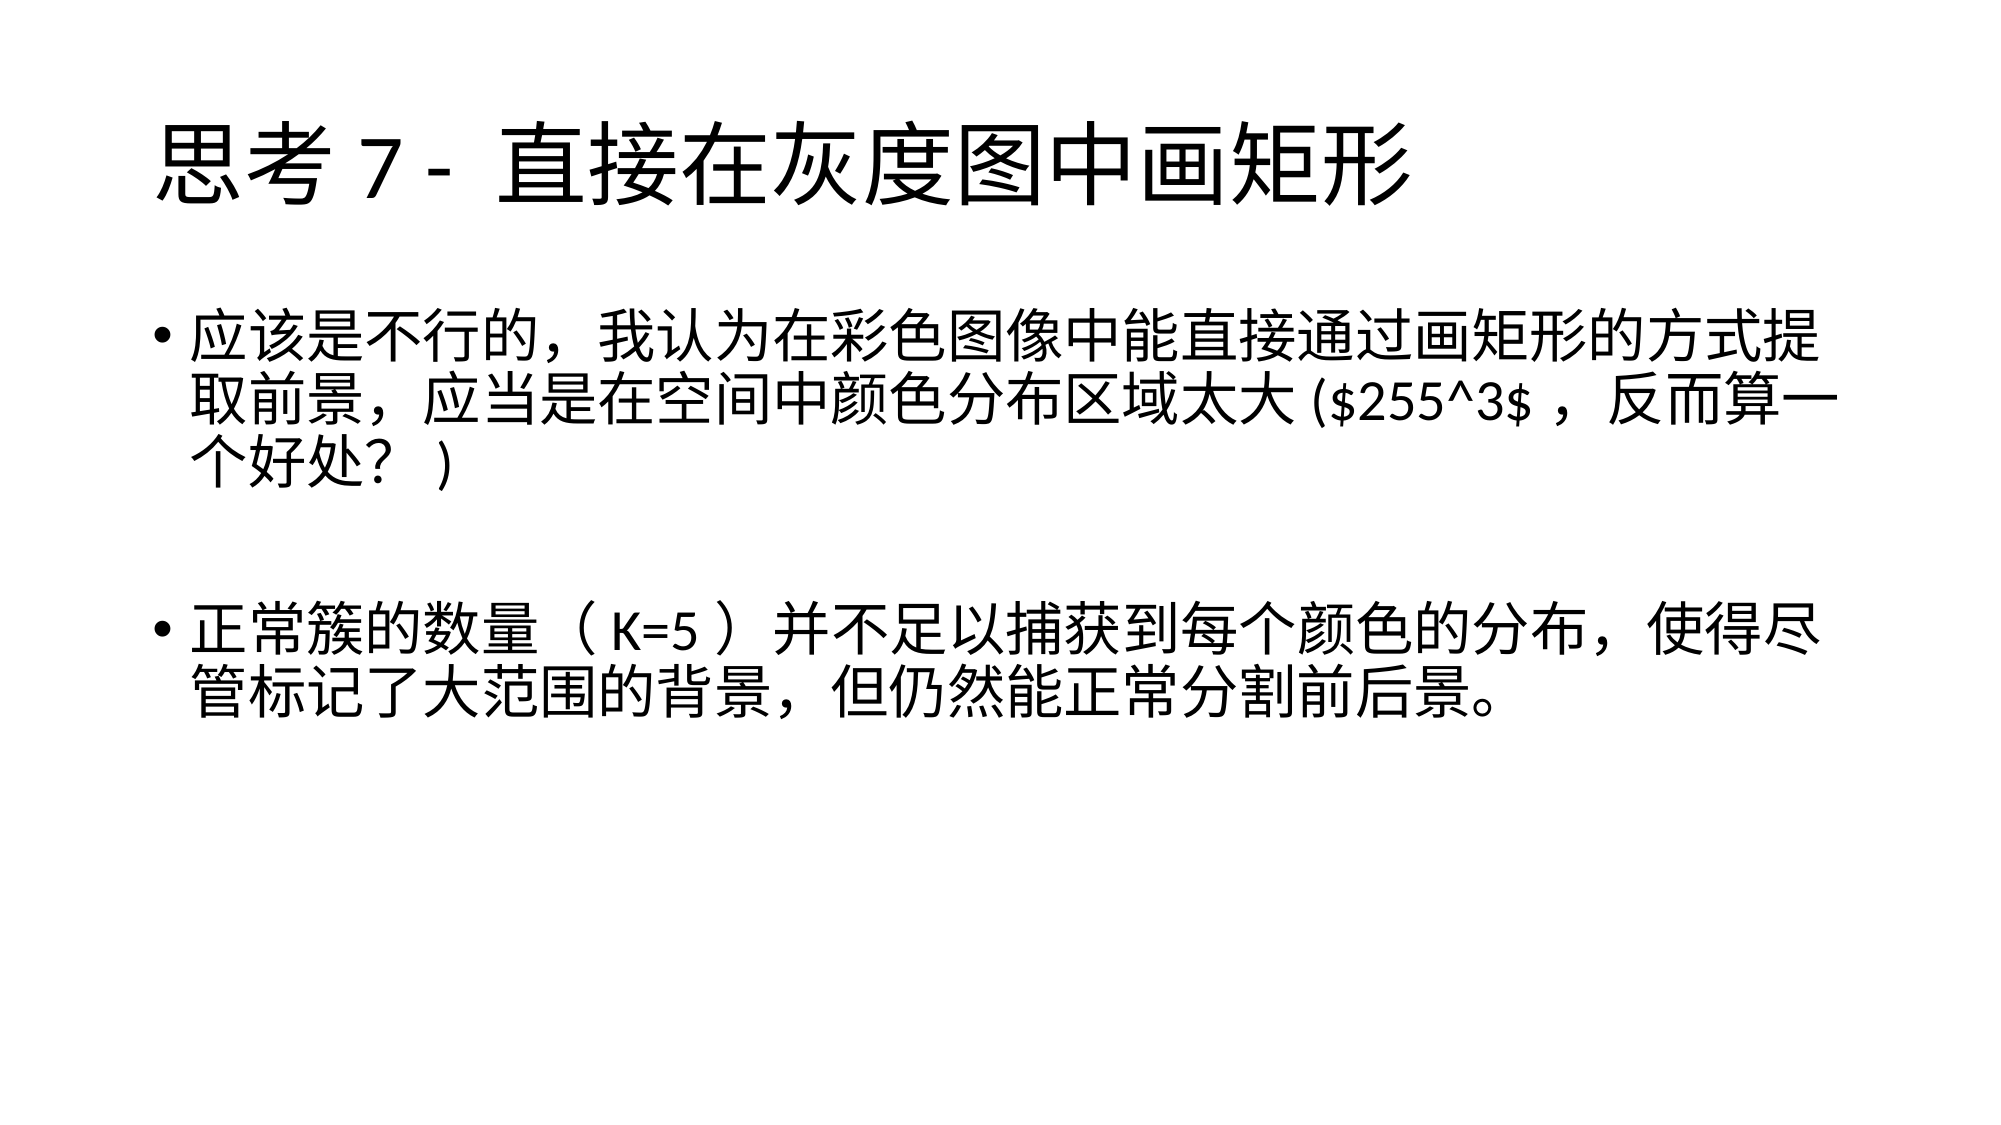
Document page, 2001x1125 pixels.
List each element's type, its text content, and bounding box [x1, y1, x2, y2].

list 应该是不行的，我认为在彩色图像中能直接通过画矩形的方式提取前景，应当是在空间中颜色分布区域太大($255^3$，反而算一个好处？) 正常簇的数量（K=5）并不足以捕获到每个颜色的分布，使得尽管标记了大范围的背景，但仍然能正常分割前后景。 [137, 299, 1863, 1014]
title 思考7 - 直接在灰度图中画矩形 [137, 59, 1863, 278]
